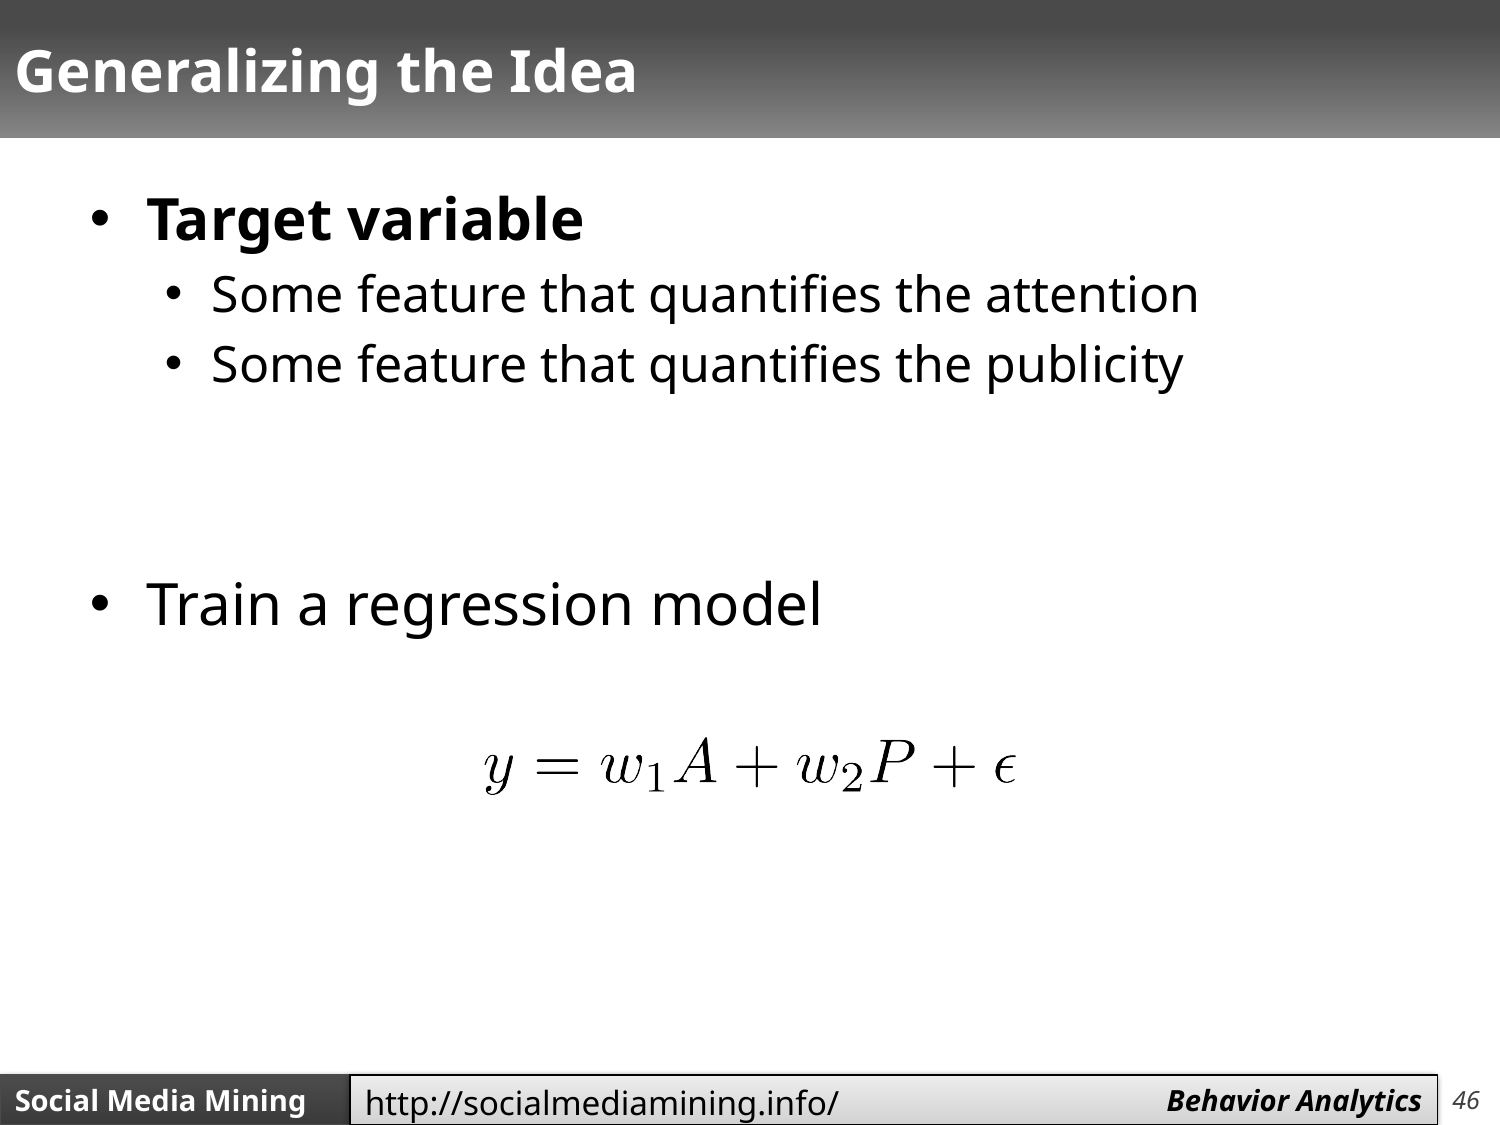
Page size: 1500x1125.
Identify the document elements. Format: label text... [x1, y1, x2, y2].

picture [484, 737, 1016, 796]
title Generalizing the Idea [0, 0, 1500, 138]
